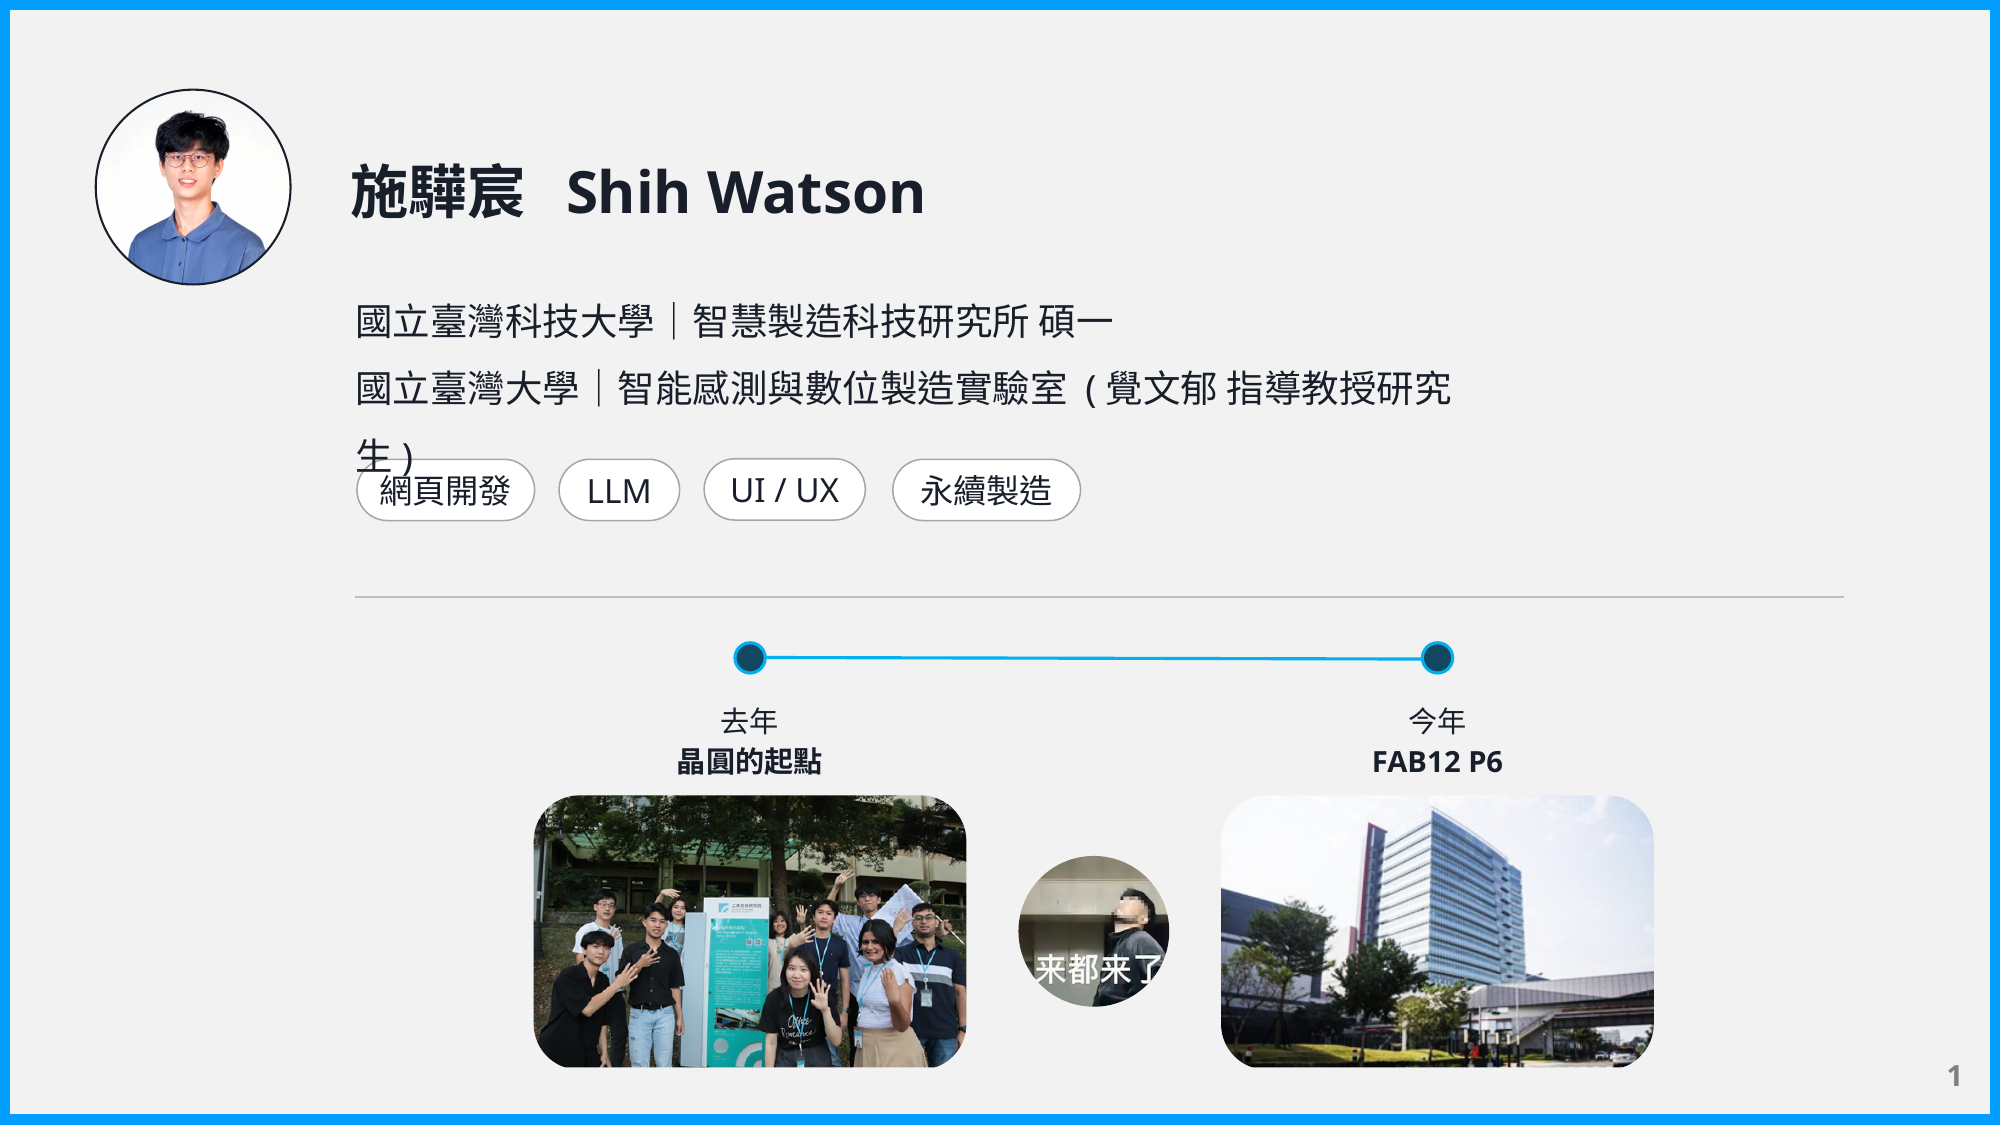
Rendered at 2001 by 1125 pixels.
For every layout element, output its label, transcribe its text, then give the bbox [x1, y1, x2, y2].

text_box FAB12 P6 [1340, 726, 1535, 779]
text_box 永續製造 [891, 457, 1083, 523]
text_box [0, 0, 2000, 1125]
text_box 施驊宸 Shih Watson [350, 154, 927, 225]
picture [1017, 855, 1170, 1008]
text_box [1421, 641, 1455, 675]
text_box [733, 641, 767, 675]
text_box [749, 656, 1429, 660]
picture [533, 794, 967, 1068]
text_box 國立臺灣科技大學｜智慧製造科技研究所 碩一 國立臺灣大學｜智能感測與數位製造實驗室 (覺文郁 指導教授研究生) [355, 275, 1496, 478]
text_box 晶圓的起點 [653, 726, 847, 779]
slide_number 1 [1945, 751, 1964, 1125]
text_box 今年 [1351, 685, 1524, 726]
text_box 去年 [664, 685, 836, 726]
picture [1220, 794, 1655, 1068]
picture [95, 89, 292, 285]
